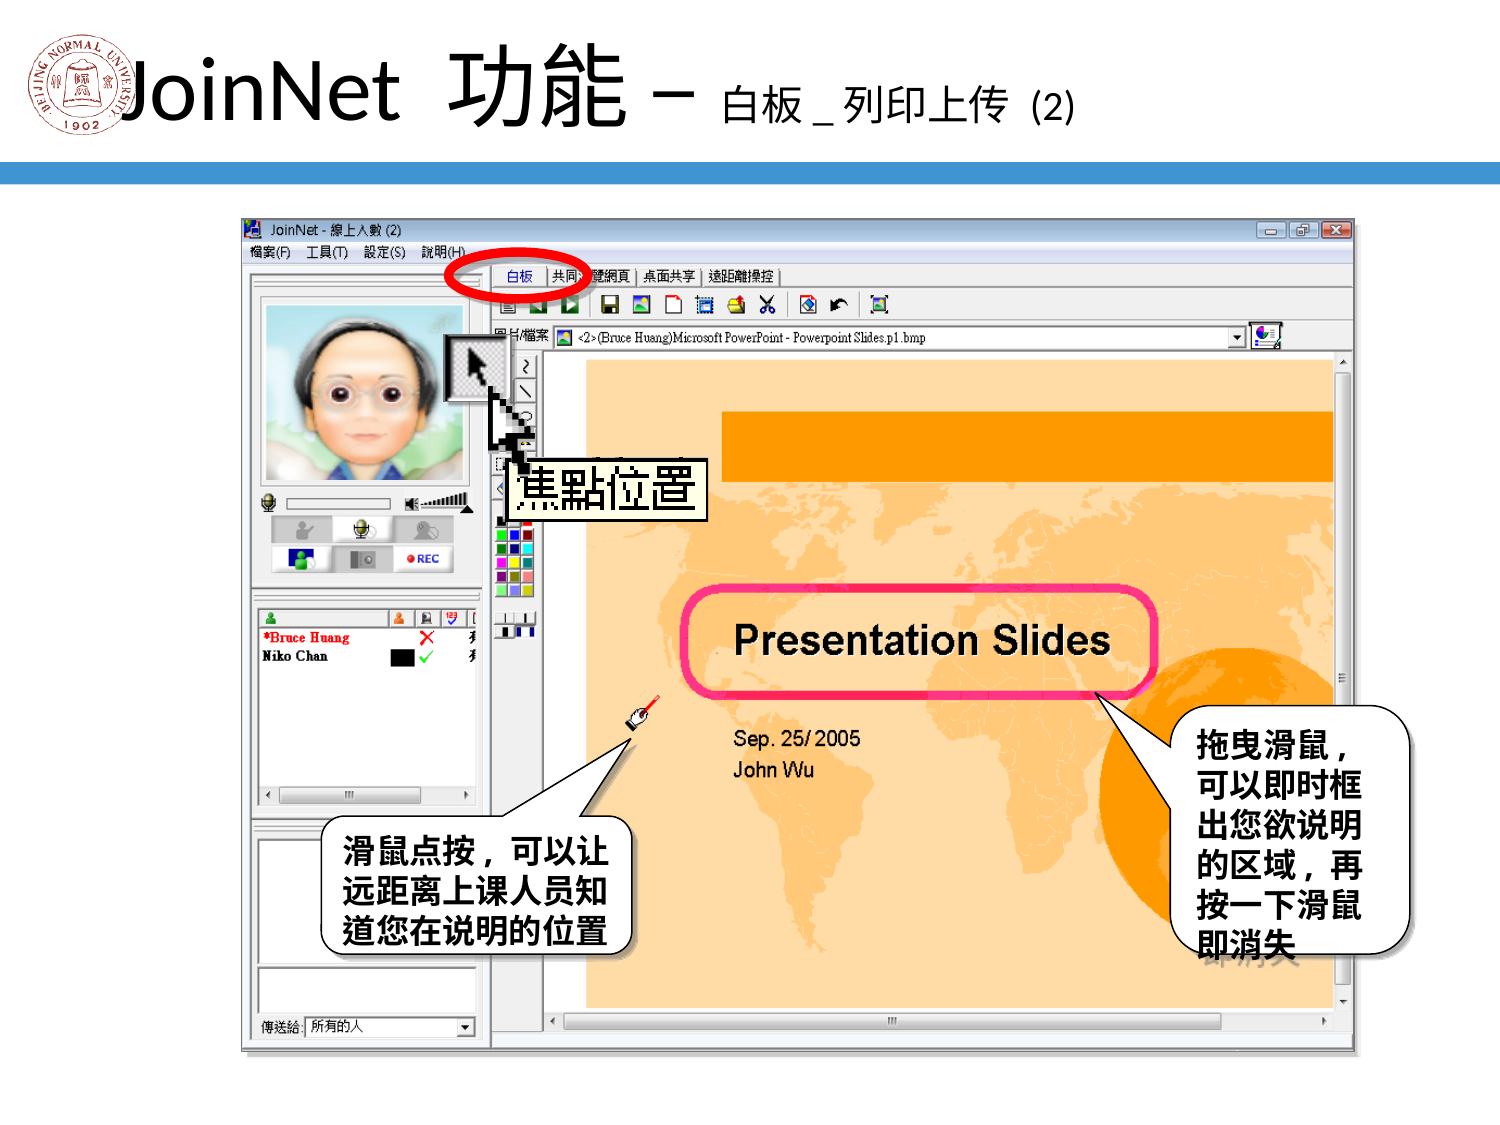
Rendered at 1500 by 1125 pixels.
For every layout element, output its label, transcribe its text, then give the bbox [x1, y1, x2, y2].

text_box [241, 219, 1410, 1052]
title JoinNet 功能 – 白板_列印上传 (2) [0, 0, 1274, 178]
